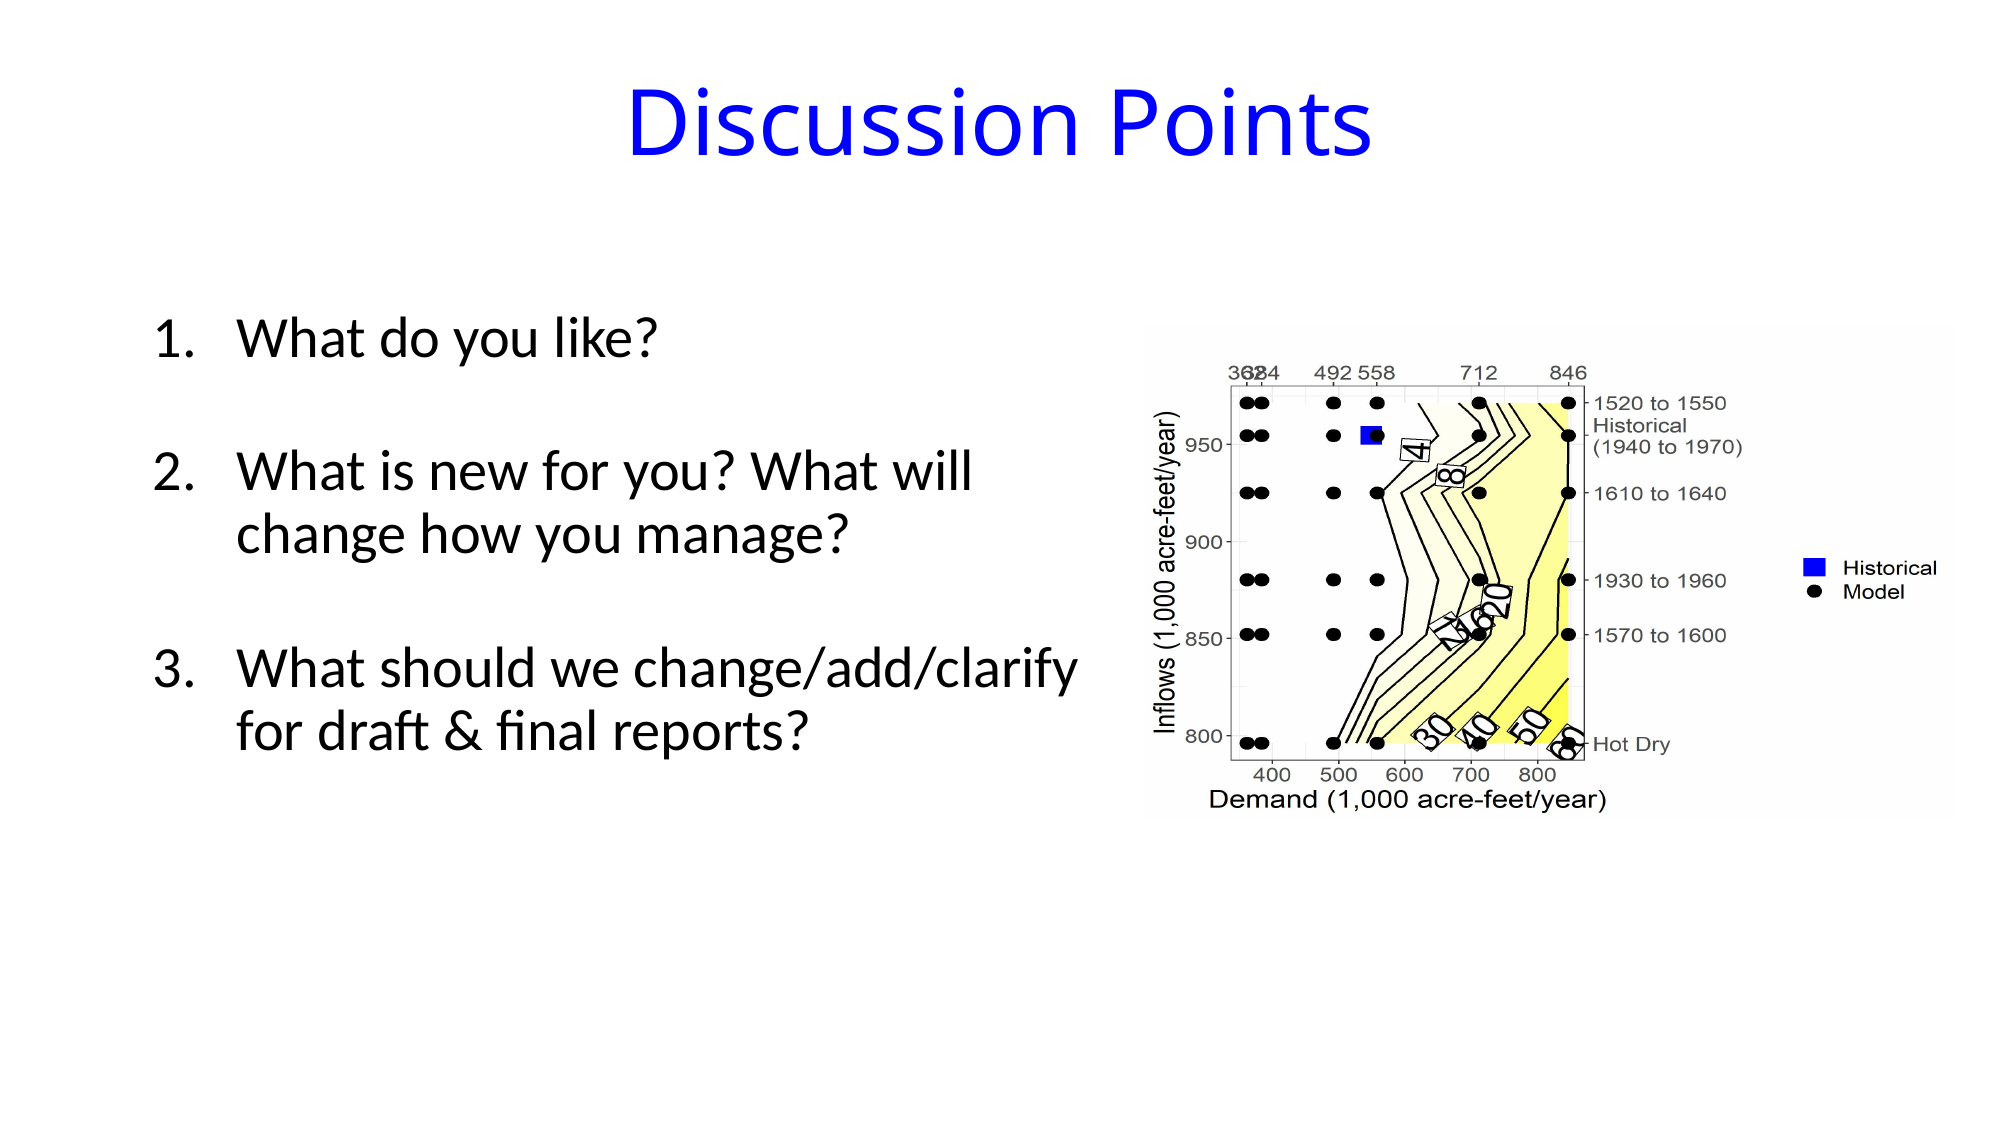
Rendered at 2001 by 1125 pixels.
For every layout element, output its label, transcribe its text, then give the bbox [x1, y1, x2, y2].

picture [1144, 326, 1955, 820]
title Discussion Points [137, 59, 1863, 278]
list What do you like? What is new for you? What will change how you manage? What should we change/add/clarify for draft & final reports? [137, 299, 1123, 1014]
